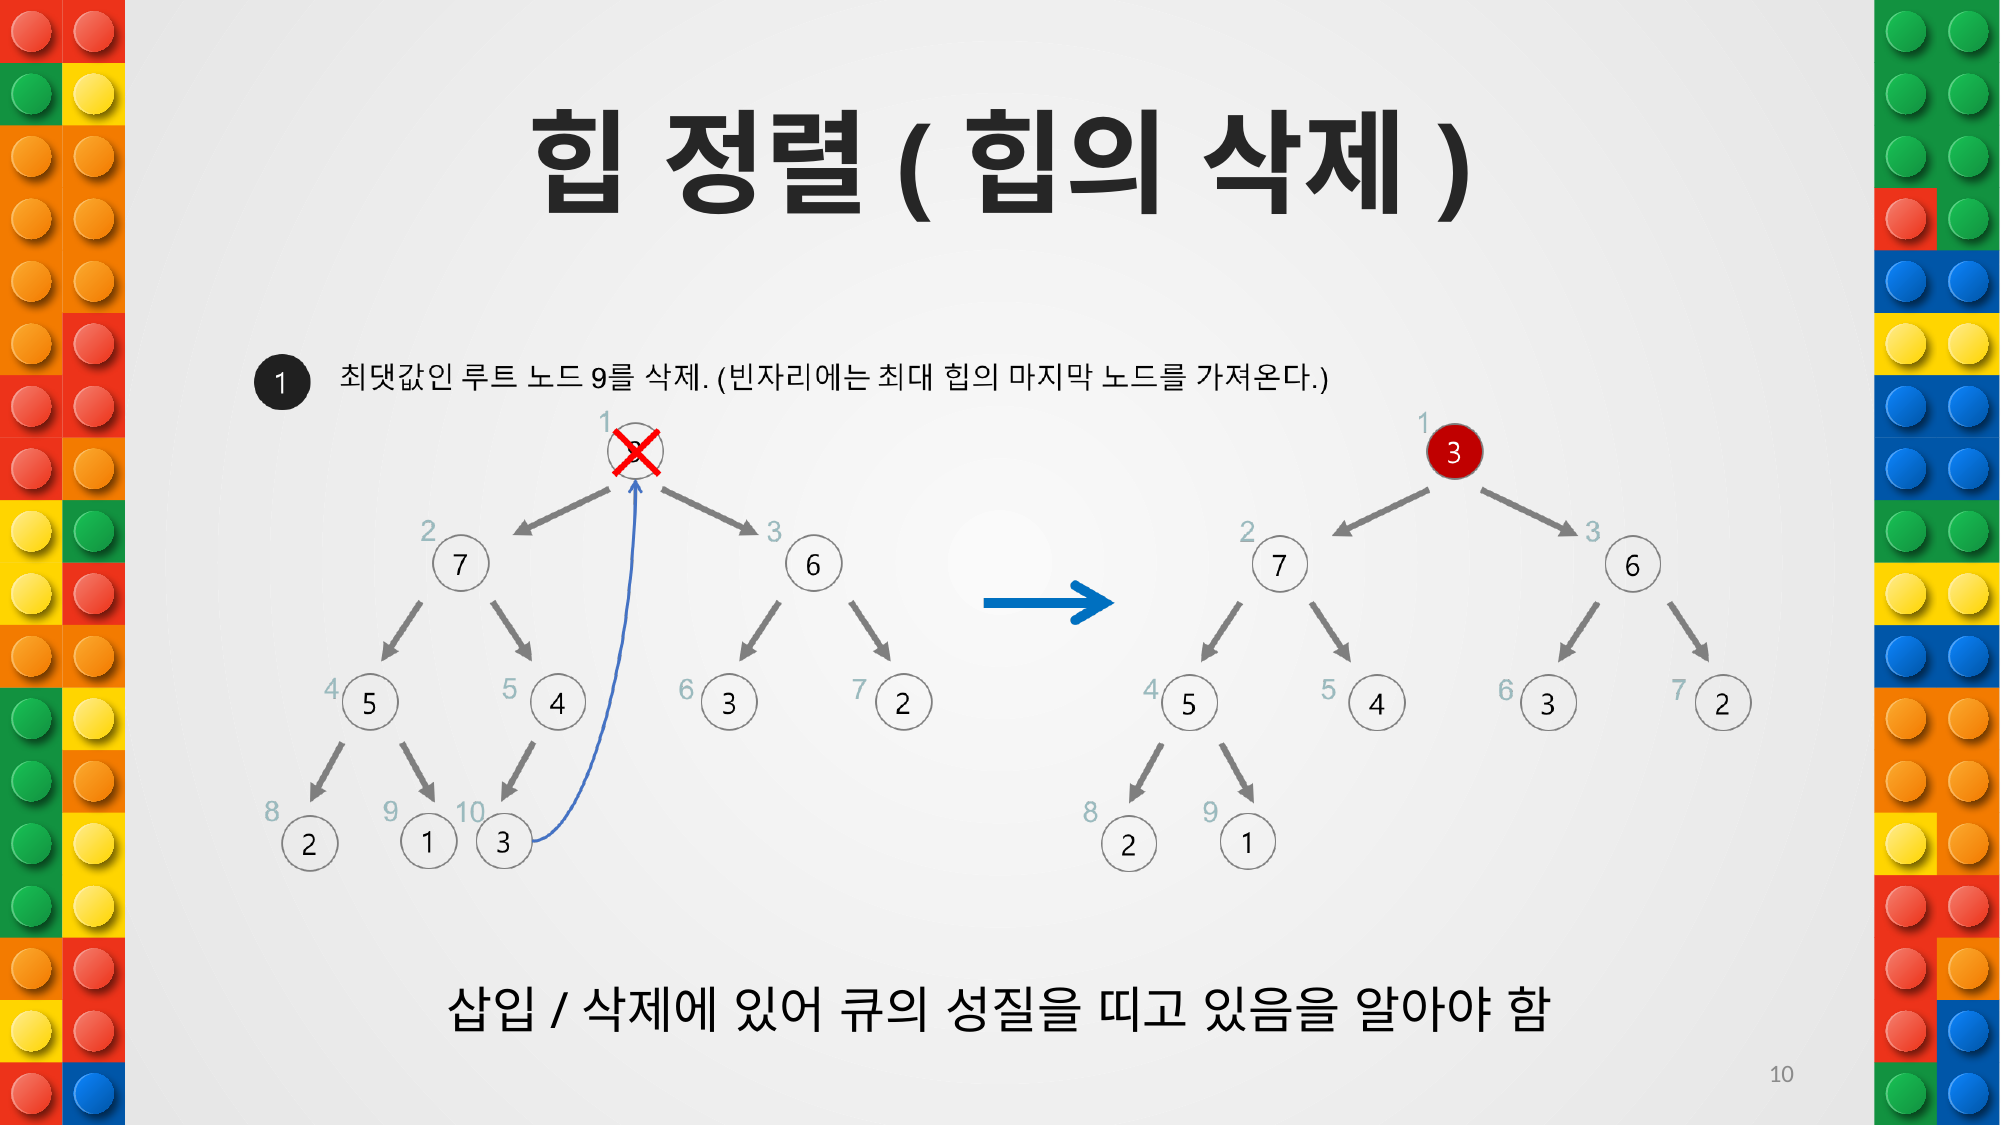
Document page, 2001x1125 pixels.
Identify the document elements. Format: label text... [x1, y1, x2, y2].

picture [246, 349, 1753, 910]
text_box 삽입/삭제에 있어 큐의 성질을 띠고 있음을 알아야 함 [431, 971, 1568, 1046]
title 힙 정렬(힙의 삭제) [190, 59, 1810, 278]
slide_number 10 [1359, 1042, 1810, 1103]
